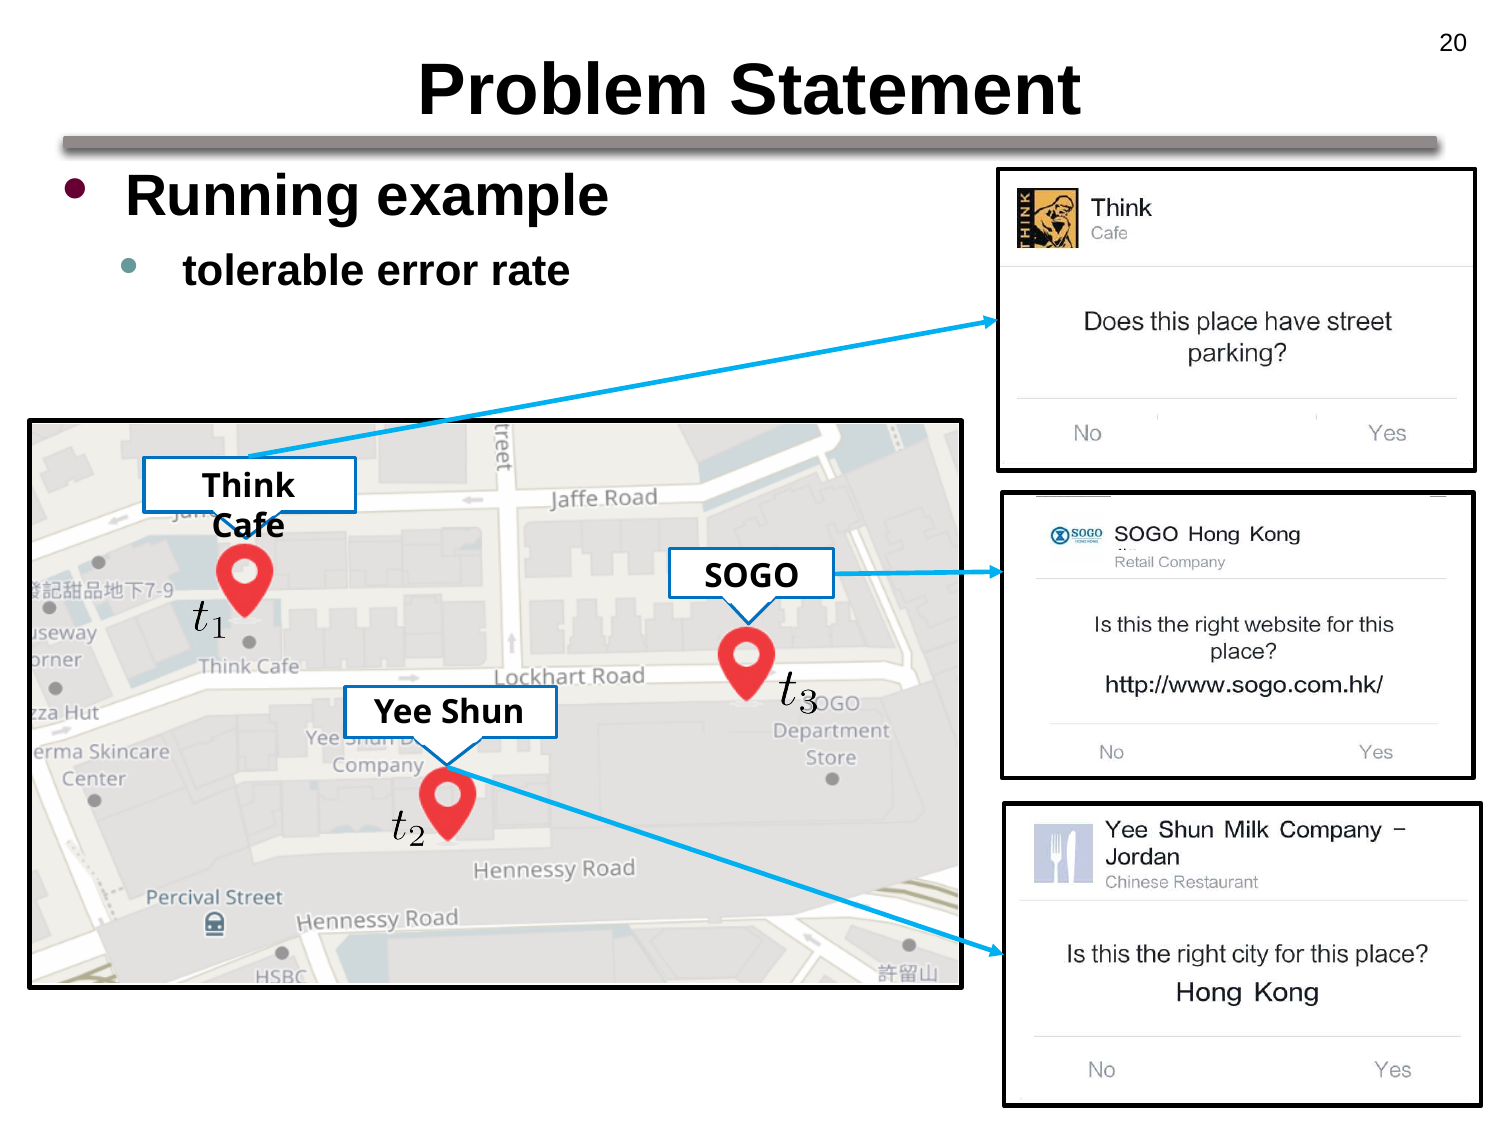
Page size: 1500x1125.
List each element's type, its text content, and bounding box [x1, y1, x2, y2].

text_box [248, 319, 999, 457]
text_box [447, 767, 1005, 955]
text_box [956, 964, 964, 990]
slide_number 20 [1131, 18, 1483, 62]
text_box [27, 419, 243, 424]
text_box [997, 168, 1476, 471]
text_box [344, 686, 557, 766]
picture [29, 424, 959, 983]
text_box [143, 457, 356, 539]
title Problem Statement [0, 20, 1500, 138]
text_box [1003, 803, 1482, 1106]
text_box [1001, 492, 1474, 779]
